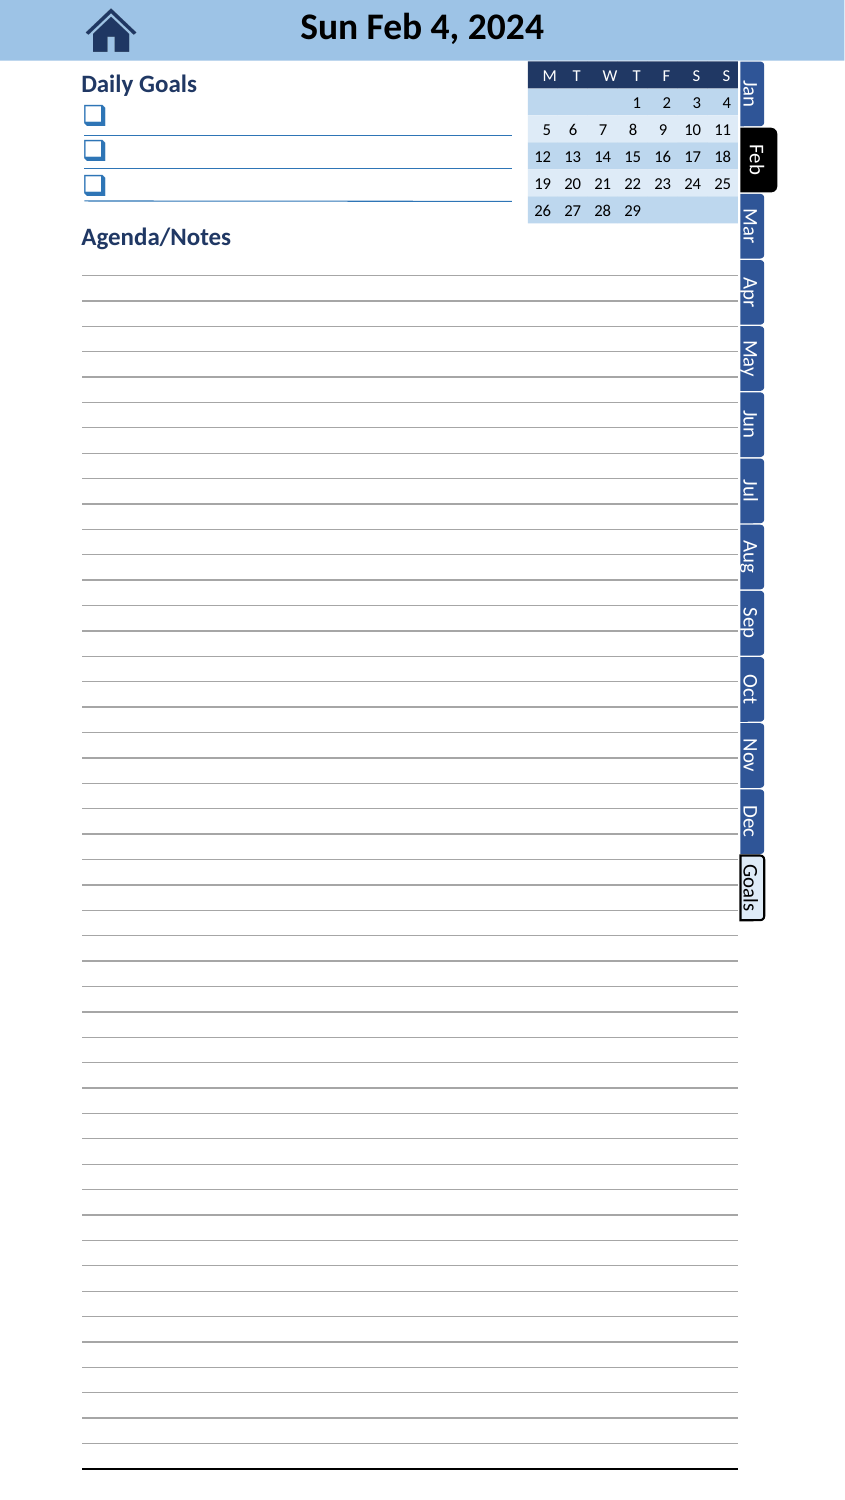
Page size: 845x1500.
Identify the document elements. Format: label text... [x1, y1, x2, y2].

list Sun Feb 4, 2024 [190, 0, 655, 61]
picture [82, 1, 140, 59]
